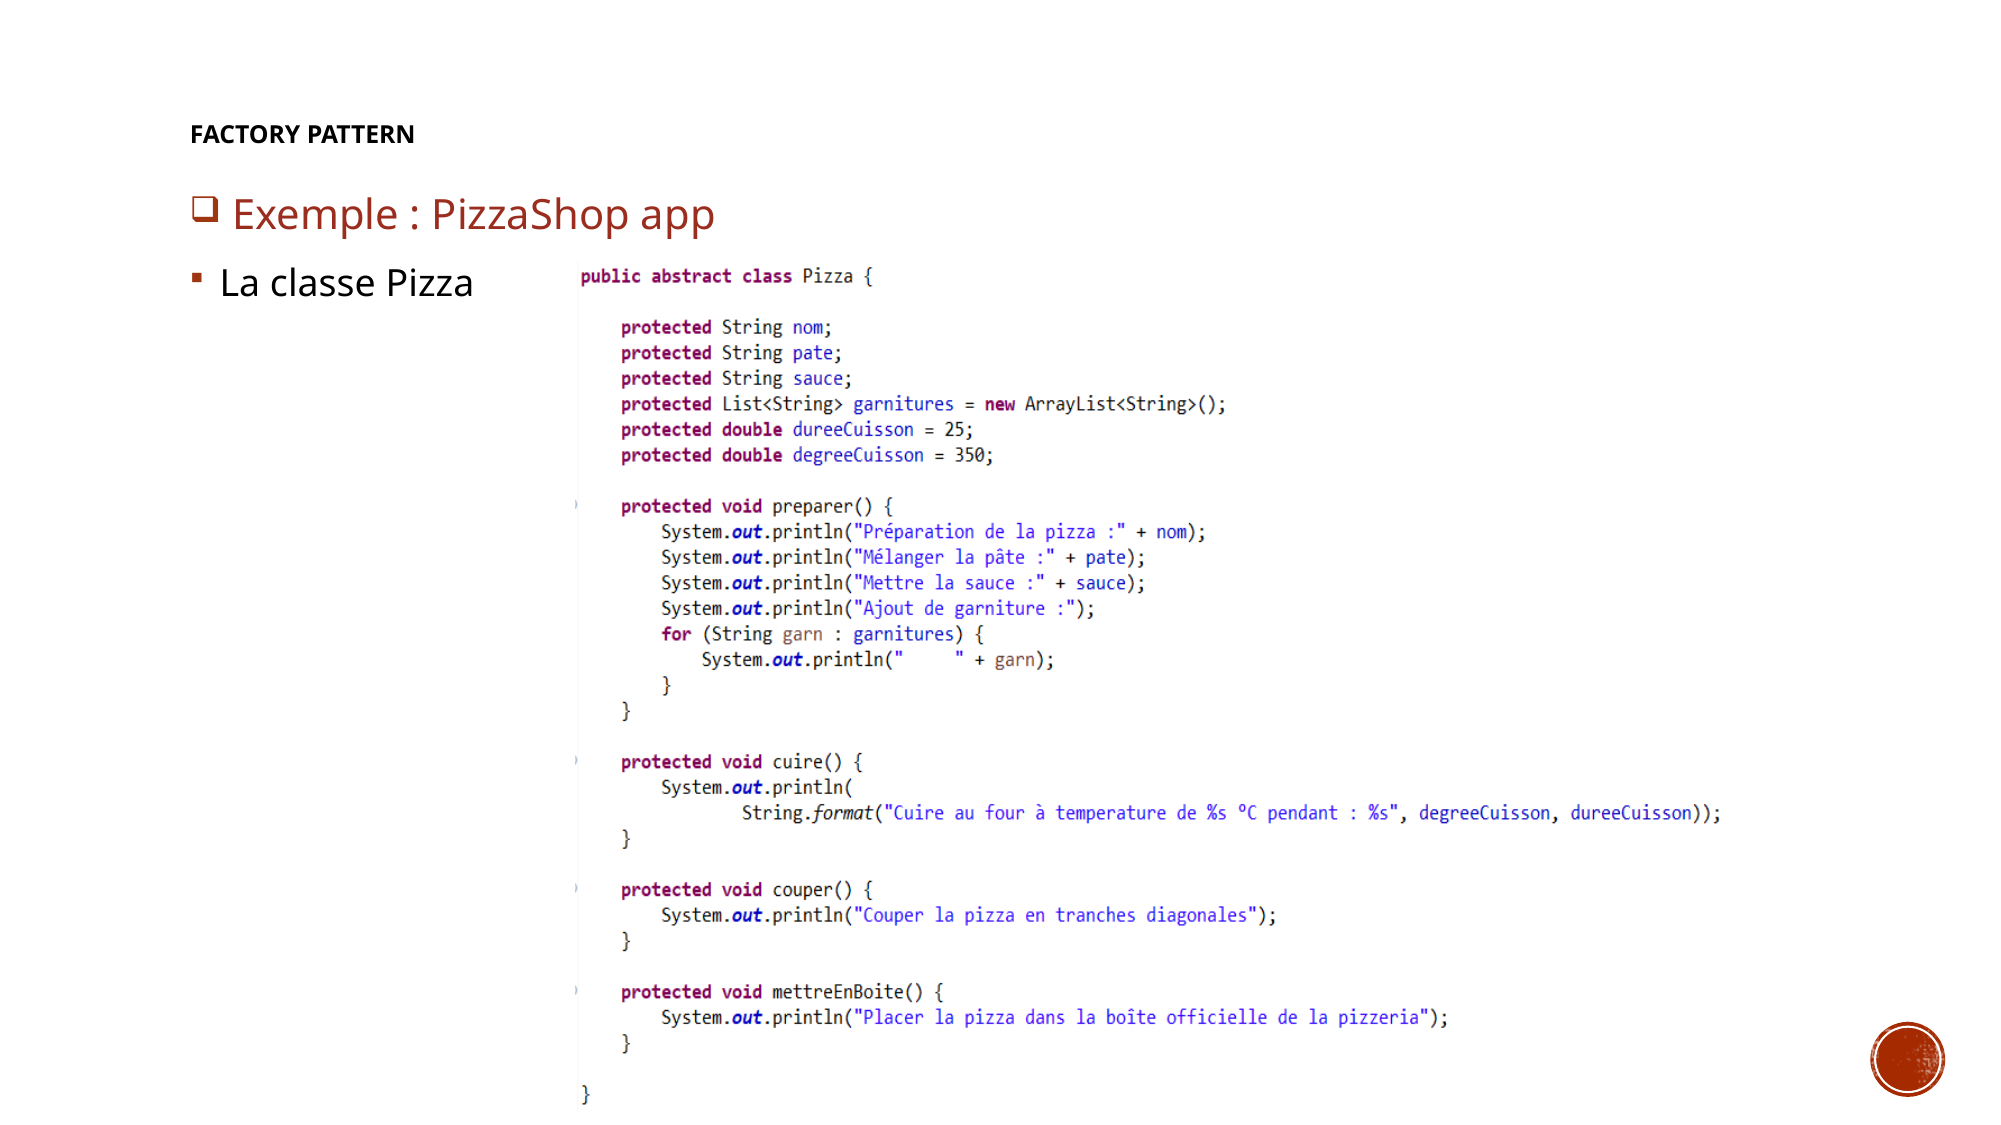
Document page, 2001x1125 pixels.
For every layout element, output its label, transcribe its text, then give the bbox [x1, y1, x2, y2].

text_box Exemple : PizzaShop app La classe Pizza [174, 186, 1914, 959]
title FActory Pattern [174, 34, 1825, 186]
picture [575, 261, 1730, 1111]
